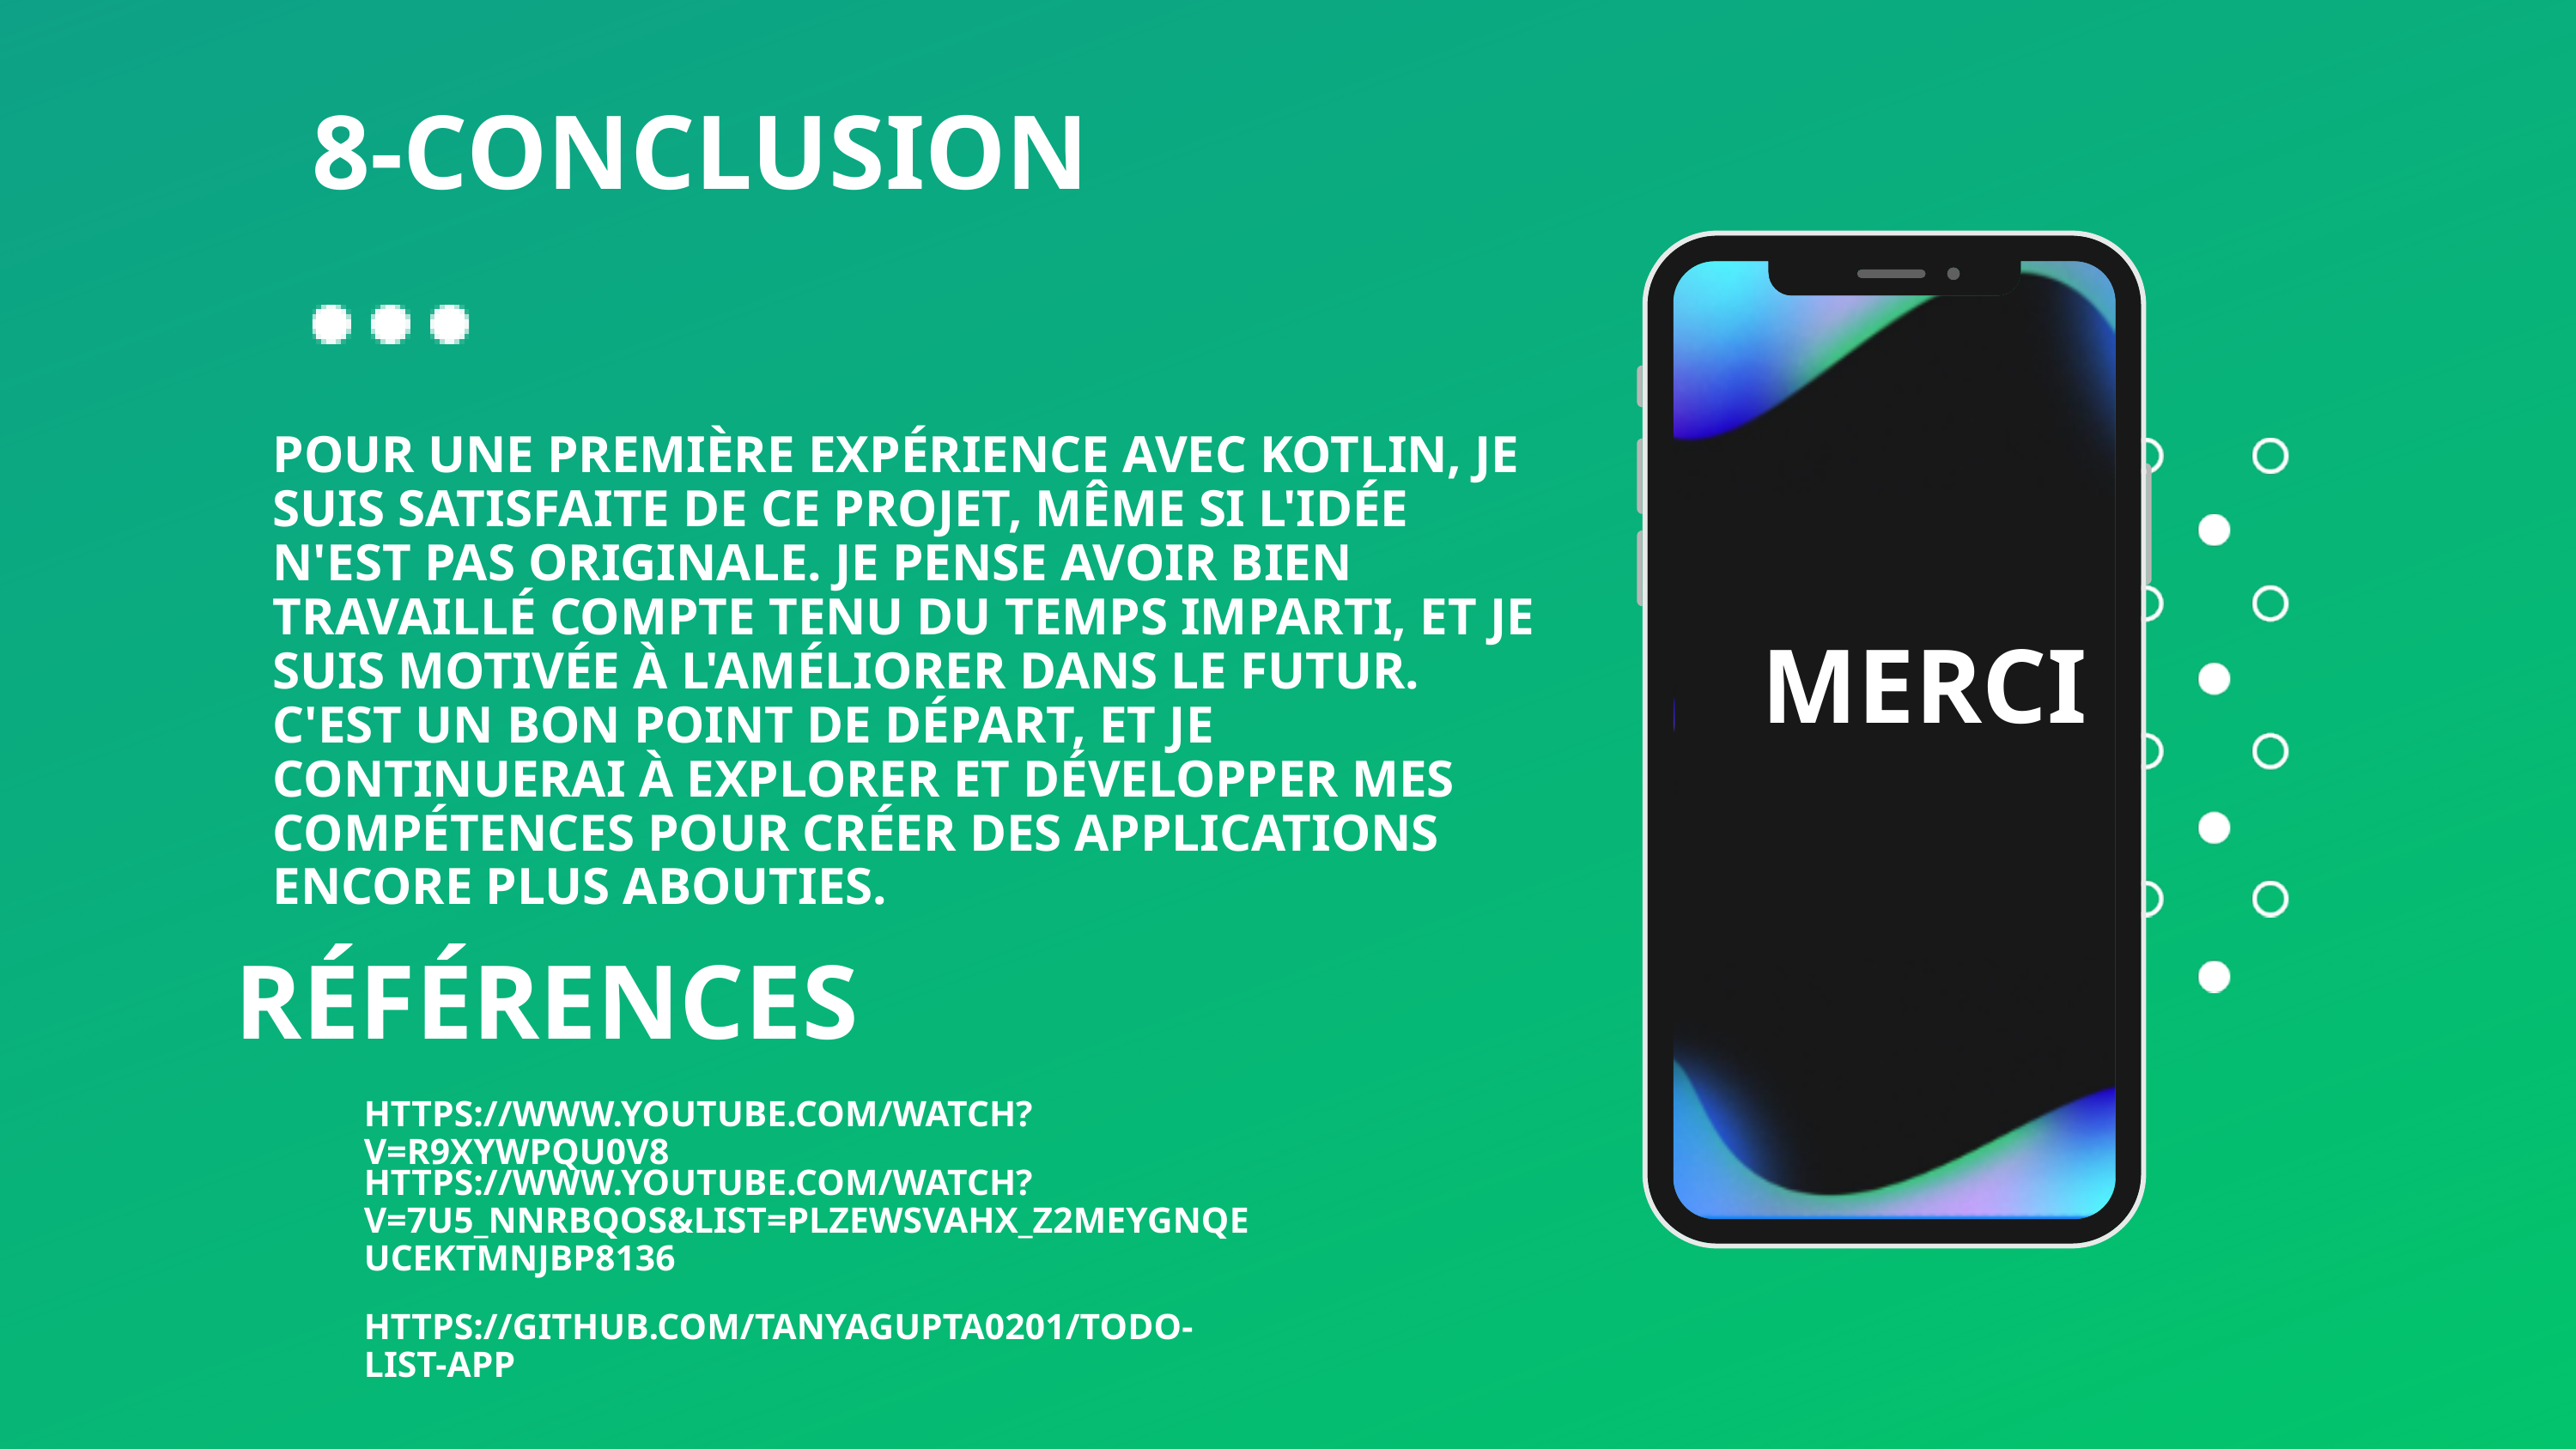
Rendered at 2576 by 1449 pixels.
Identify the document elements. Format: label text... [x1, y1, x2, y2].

text_box MERCI [2156, 633, 2576, 743]
text_box [0, 0, 2576, 1449]
text_box HTTPS://GITHUB.COM/TANYAGUPTA0201/TODO-LIST-APP [363, 1307, 1253, 1385]
text_box POUR UNE PREMIÈRE EXPÉRIENCE AVEC KOTLIN, JE SUIS SATISFAITE DE CE PROJET, MÊME SI L'IDÉE N'EST PAS ORIGINALE. JE PENSE AVOIR BIEN TRAVAILLÉ COMPTE TENU DU TEMPS IMPARTI, ET JE SUIS MOTIVÉE À L'AMÉLIORER DANS LE FUTUR. C'EST UN BON POINT DE DÉPART, ET JE CONTINUERAI À EXPLORER ET DÉVELOPPER MES COMPÉTENCES POUR CRÉER DES APPLICATIONS ENCORE PLUS ABOUTIES. [273, 428, 1539, 915]
text_box [2156, 514, 2231, 633]
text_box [1637, 230, 2152, 1249]
text_box [2156, 438, 2289, 633]
text_box [2231, 743, 2289, 918]
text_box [1676, 522, 2112, 958]
text_box [312, 305, 470, 344]
text_box HTTPS://WWW.YOUTUBE.COM/WATCH?V=7U5_NNRBQOS&LIST=PLZEWSVAHX_Z2MEYGNQEUCEKTMNJBP8136 [363, 1164, 1253, 1278]
text_box RÉFÉRENCES [234, 949, 1227, 1060]
text_box HTTPS://WWW.YOUTUBE.COM/WATCH?V=R9XYWPQU0V8 [363, 1095, 1253, 1164]
text_box 8-CONCLUSION [312, 100, 1304, 210]
text_box [2156, 743, 2231, 994]
